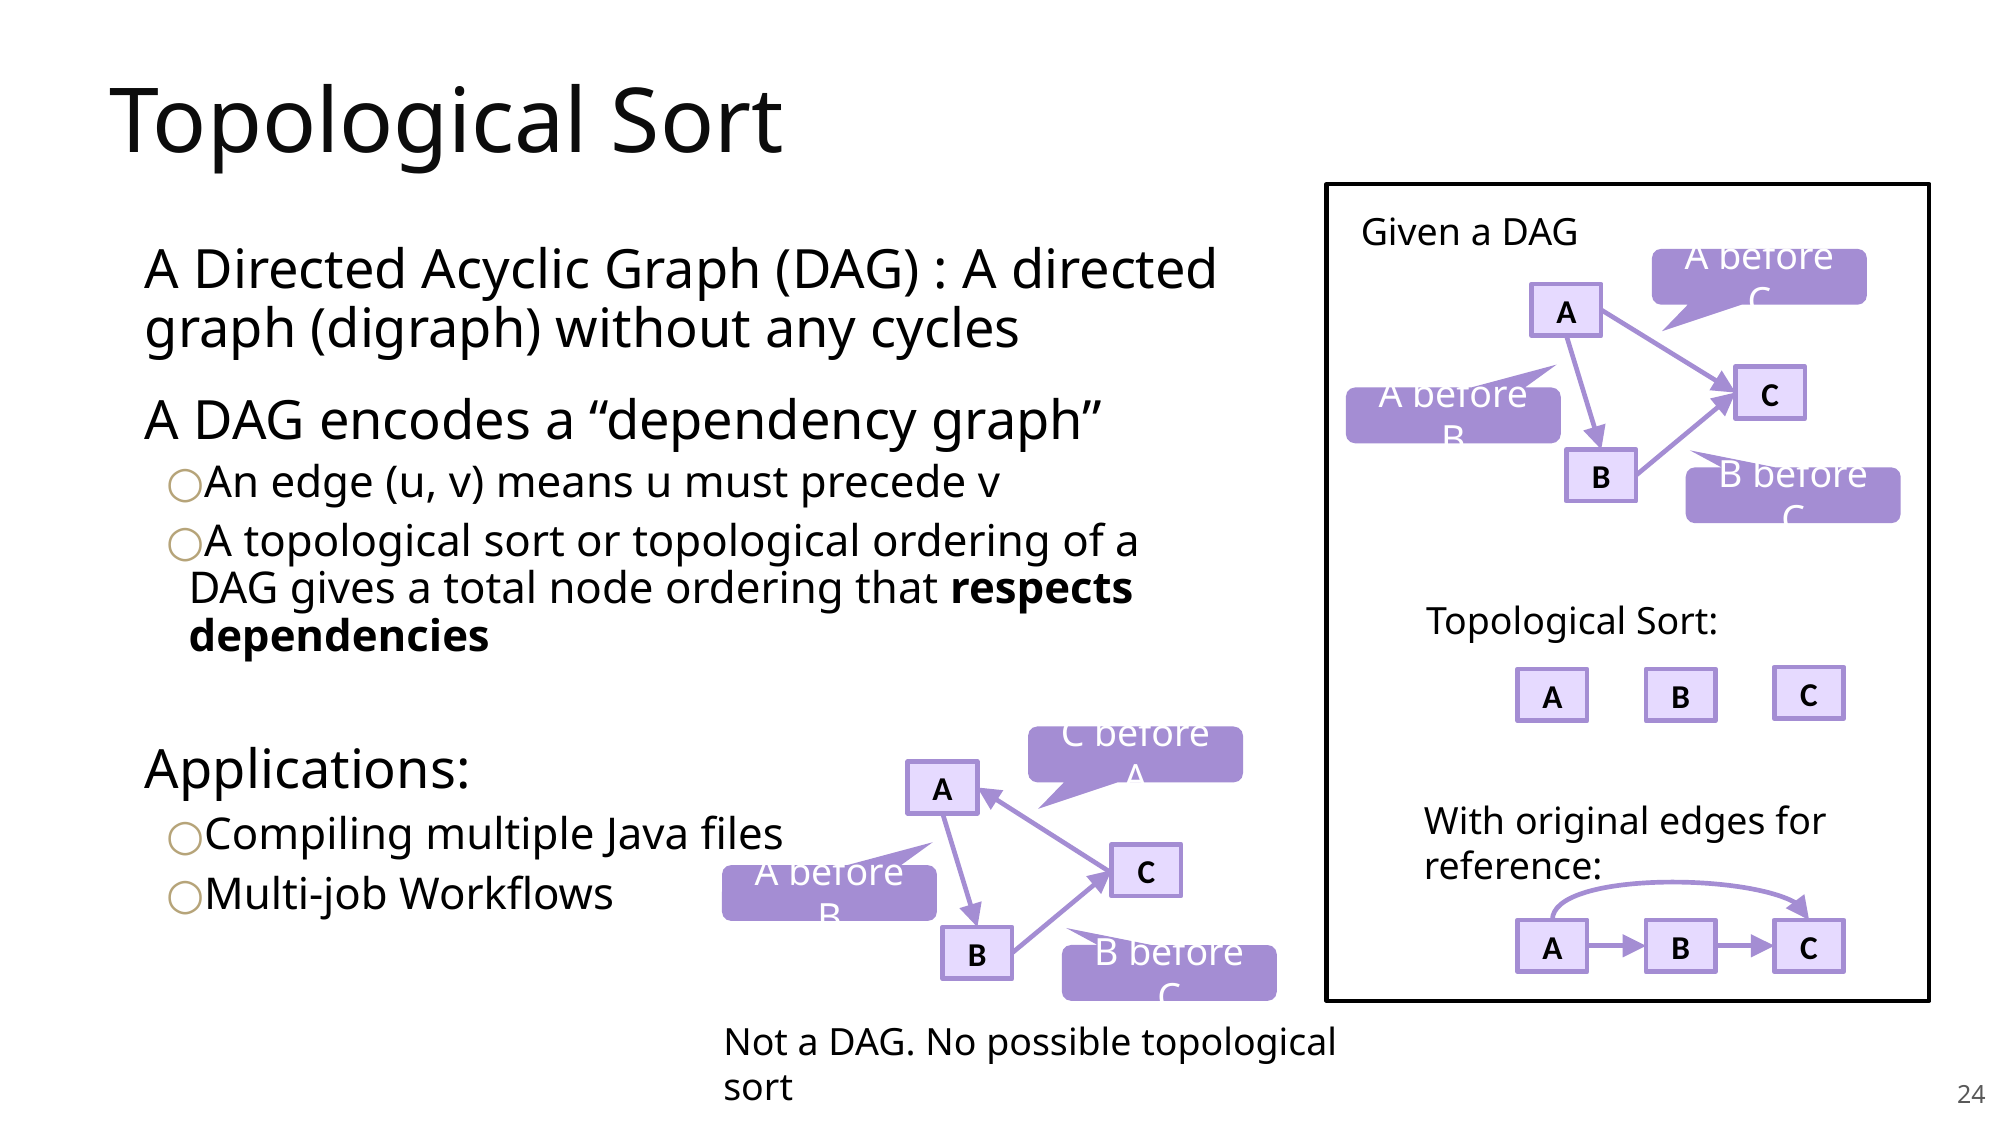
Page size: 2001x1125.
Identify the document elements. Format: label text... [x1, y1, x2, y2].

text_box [708, 726, 1402, 1072]
text_box Given a DAG [1345, 199, 1602, 248]
text_box B [1645, 919, 1676, 972]
text_box A [1517, 919, 1588, 972]
text_box B [1686, 919, 1716, 972]
title Topological Sort [94, 43, 1930, 210]
text_box [1324, 182, 1931, 1003]
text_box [1517, 666, 1845, 722]
text_box With original edges for reference: [1409, 790, 1956, 895]
text_box C [1774, 919, 1844, 972]
text_box Topological Sort: [1411, 589, 1738, 650]
list A Directed Acyclic Graph (DAG) : A directed graph (digraph) without any cycles A DAG encodes a “dependency graph” An edge (u, v) means u must precede v A topological sort or topological ordering of a DAG gives a total node ordering that respects dependencies Applications: Compiling multiple Java files Multi-job Workflows [137, 234, 1249, 1051]
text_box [1345, 248, 1901, 524]
